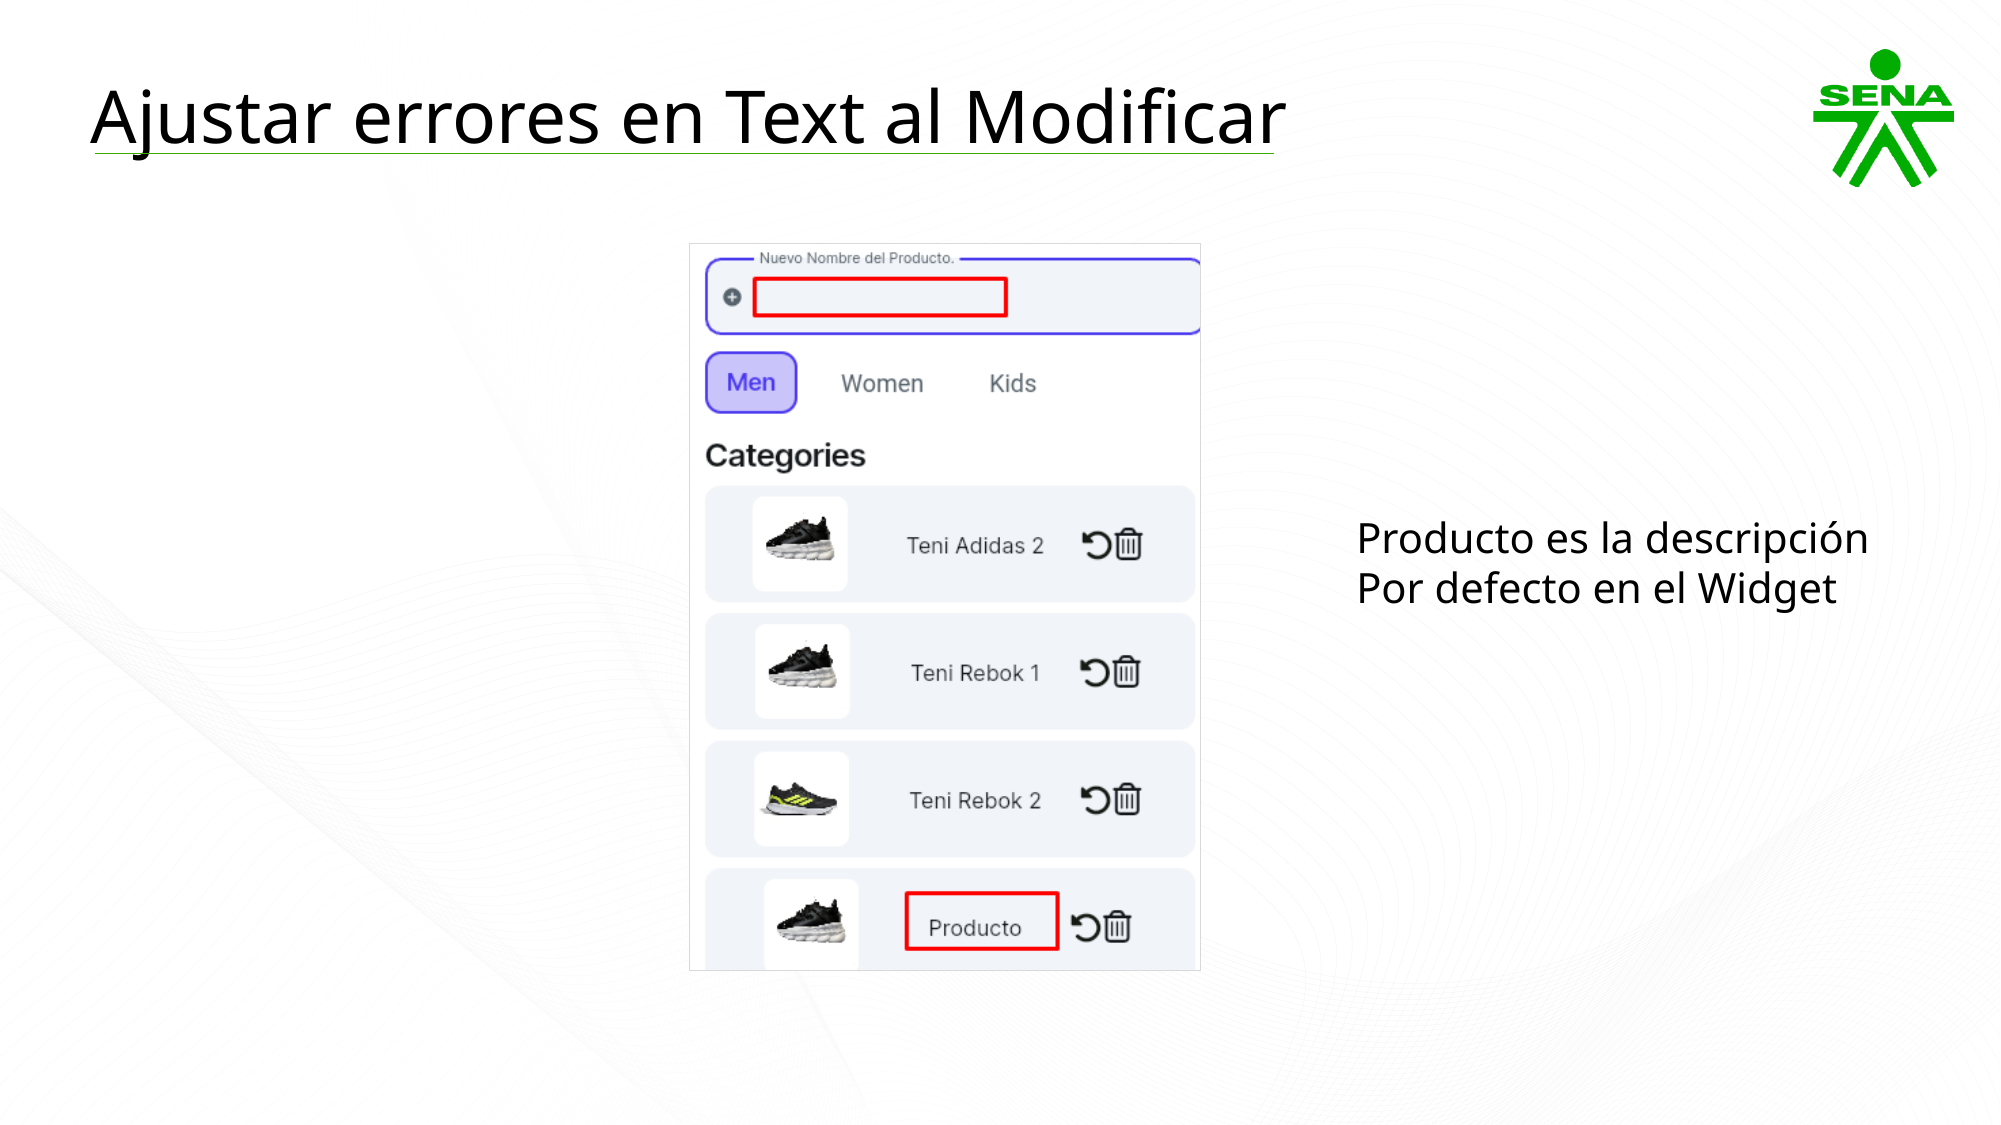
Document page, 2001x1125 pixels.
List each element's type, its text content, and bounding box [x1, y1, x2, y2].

text_box Ajustar errores en Text al Modificar [75, 62, 1304, 166]
picture [0, 0, 2000, 1125]
text_box Producto es la descripción Por defecto en el Widget [1341, 504, 2000, 620]
